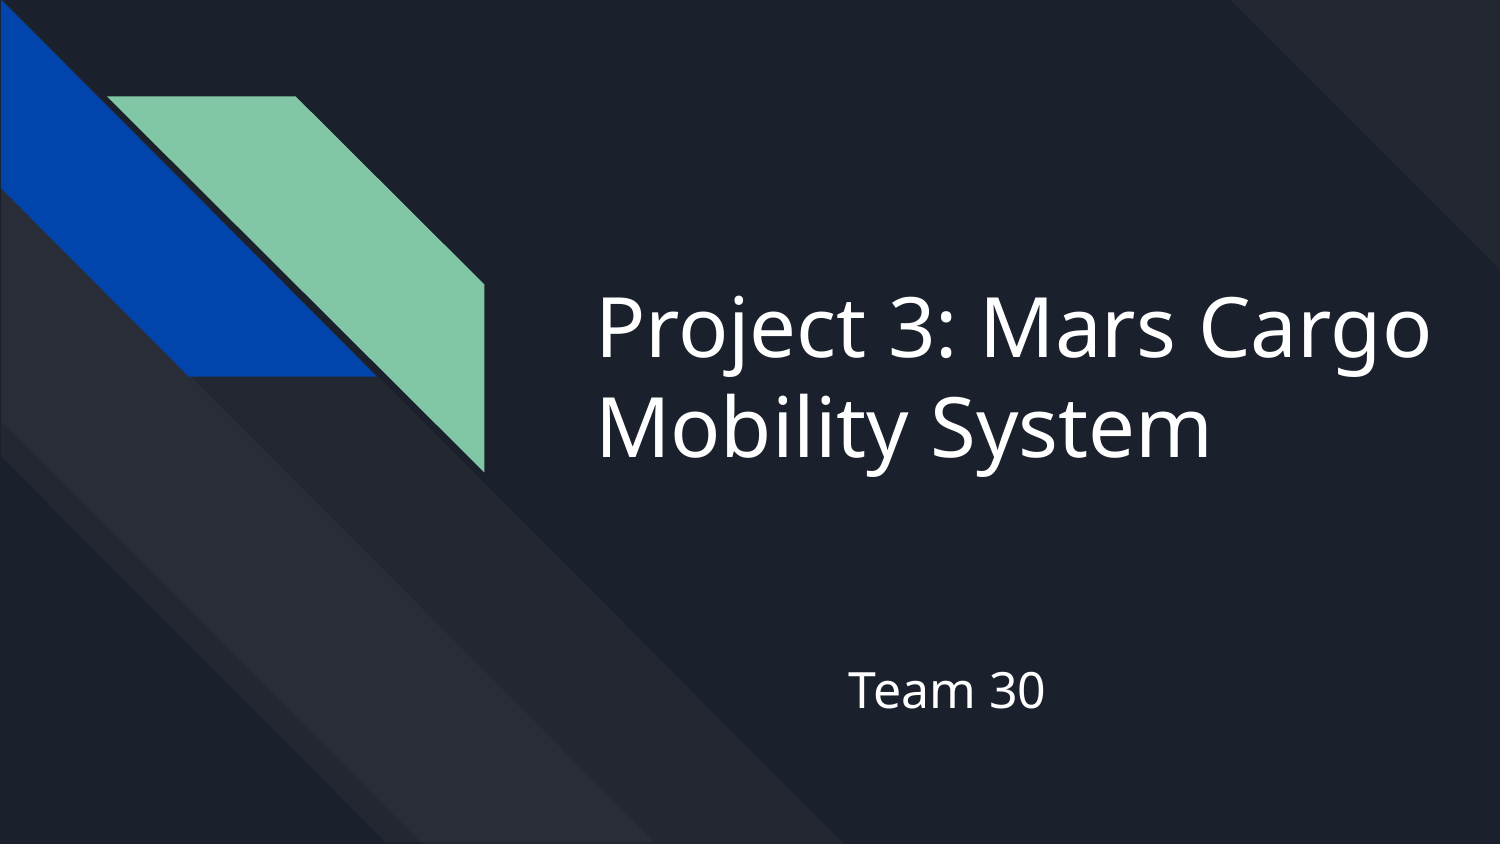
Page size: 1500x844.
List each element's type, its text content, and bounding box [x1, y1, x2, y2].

title Project 3: Mars Cargo Mobility System [580, 258, 1500, 588]
subtitle Team 30 [833, 643, 1404, 727]
